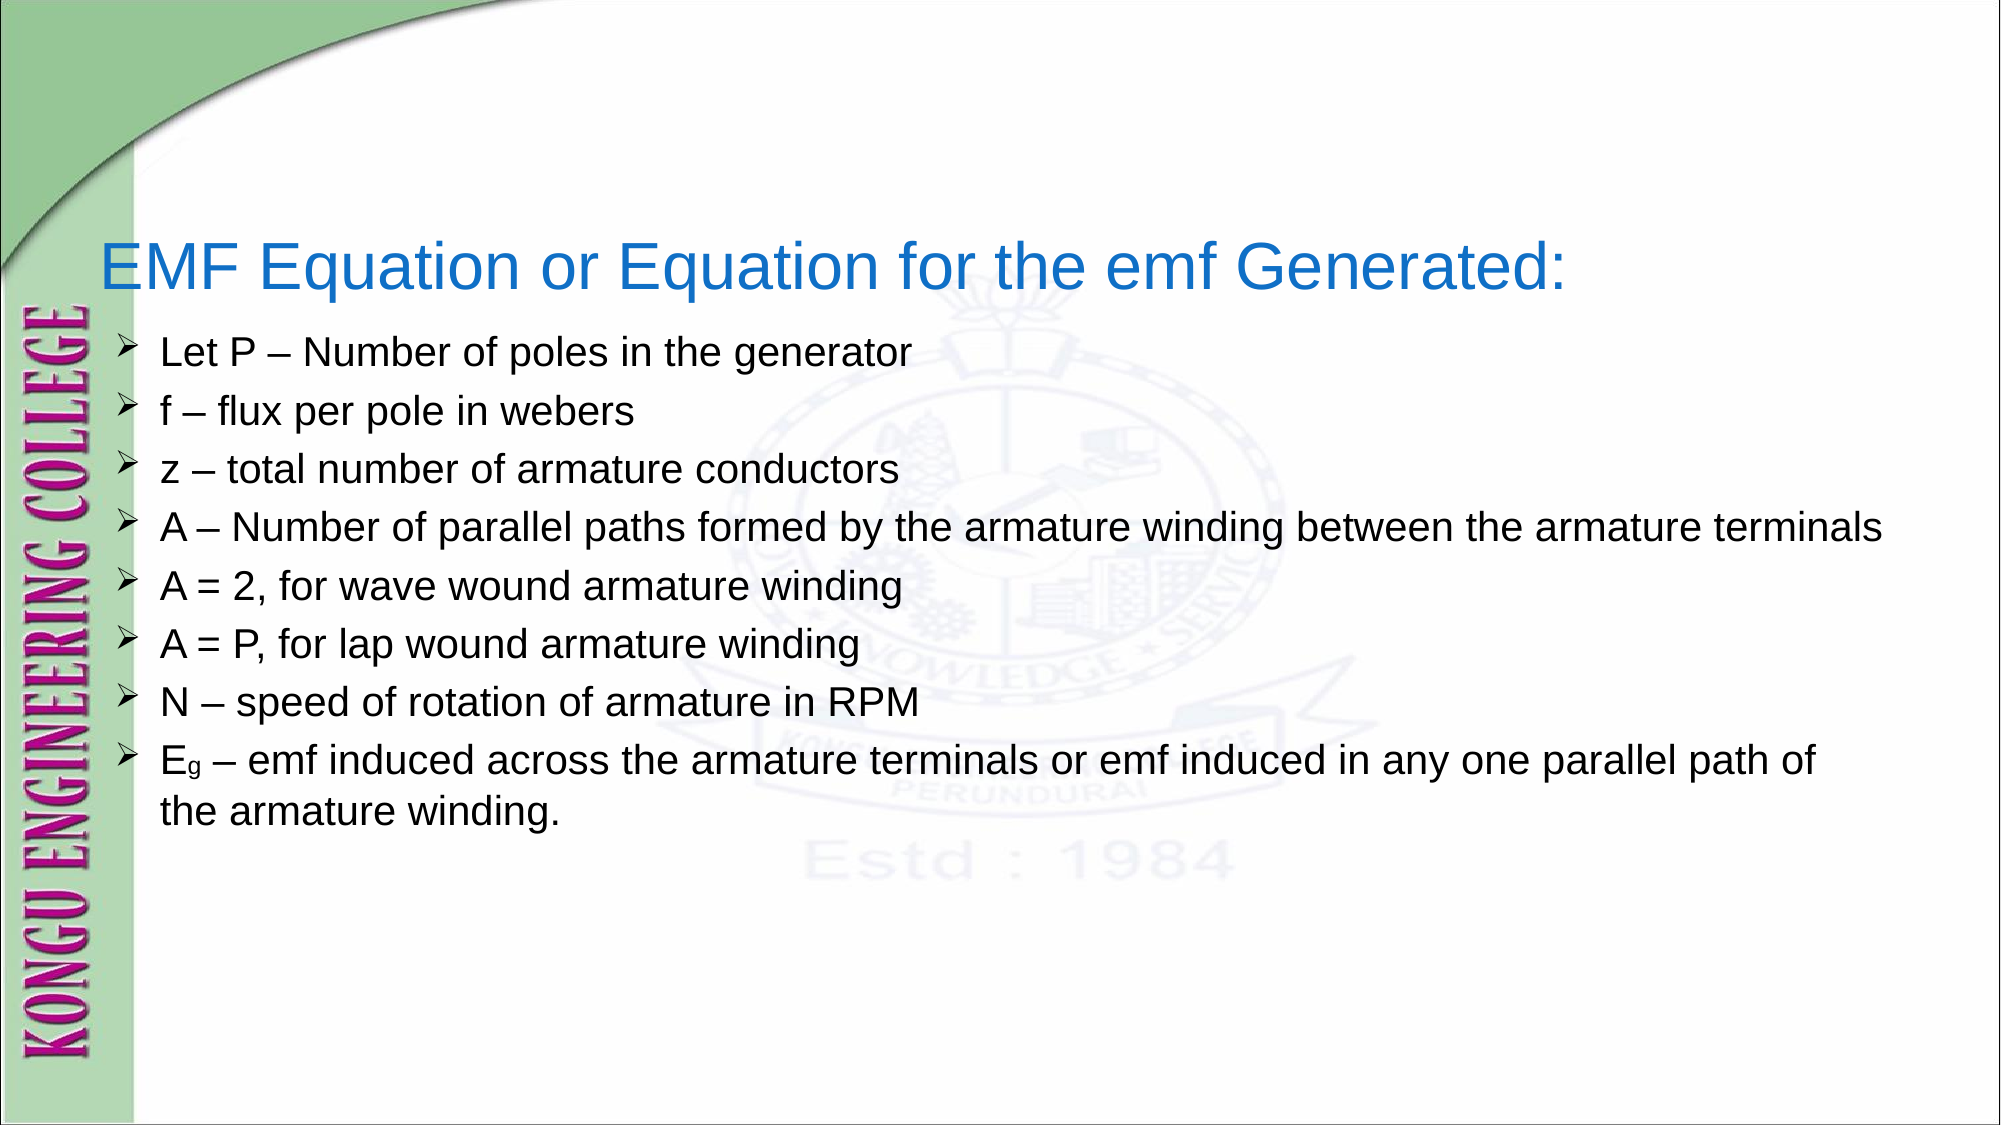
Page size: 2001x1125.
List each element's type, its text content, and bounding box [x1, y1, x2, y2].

list Let P – Number of poles in the generator f – flux per pole in webers z – total number of armature conductors A – Number of parallel paths formed by the armature winding between the armature terminals A = 2, for wave wound armature winding A = P, for lap wound armature winding N – speed of rotation of armature in RPM Eg – emf induced across the armature terminals or emf induced in any one parallel path of the armature winding. [99, 317, 1900, 1038]
title EMF Equation or Equation for the emf Generated: [99, 115, 1900, 304]
picture [0, 0, 2001, 1125]
